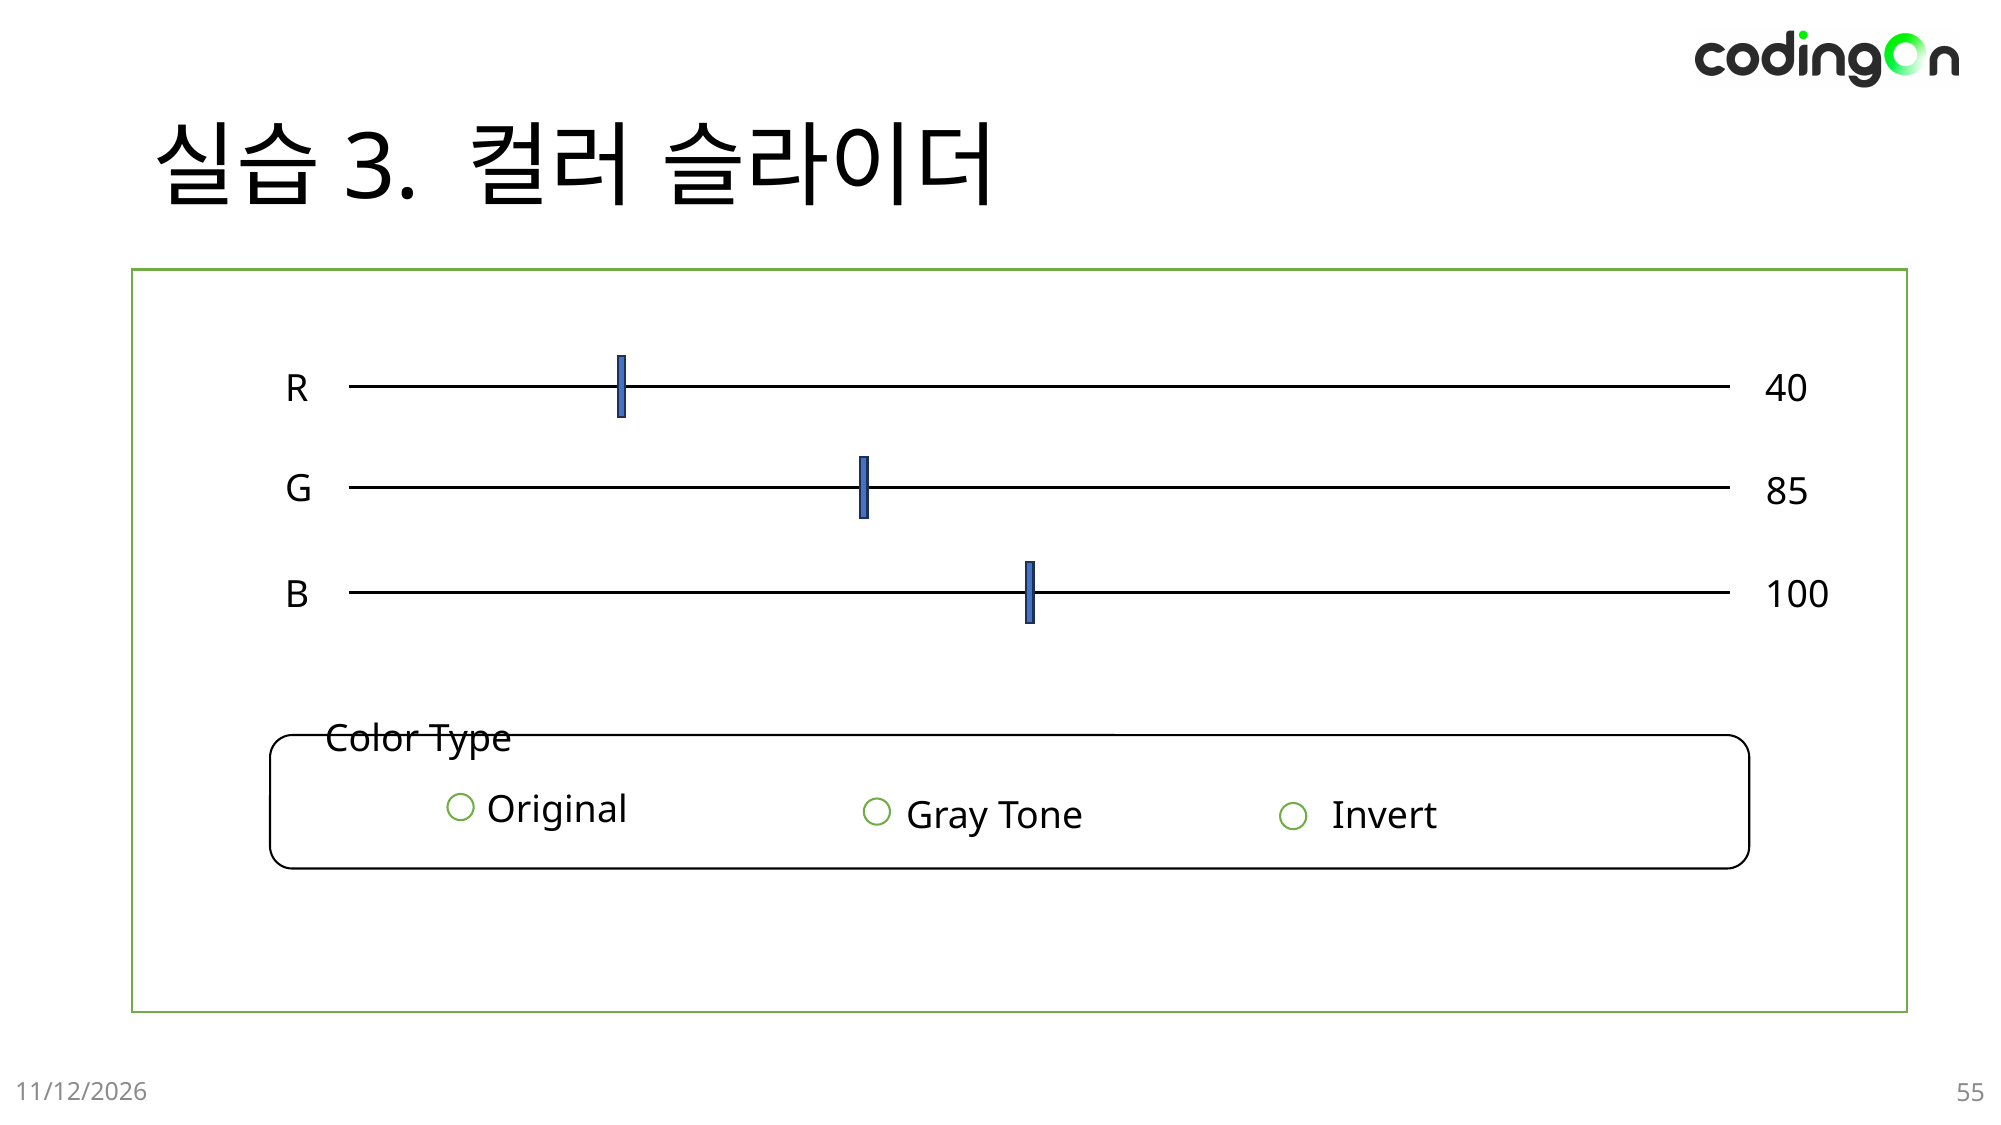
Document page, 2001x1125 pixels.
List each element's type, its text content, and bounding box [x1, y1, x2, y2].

slide_number 01-12(Sun) [0, 1062, 450, 1123]
slide_number 55 [1550, 1063, 2000, 1124]
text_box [132, 269, 1908, 1012]
title 실습3. 컬러 슬라이더 [137, 59, 1863, 268]
picture [1695, 30, 1959, 88]
